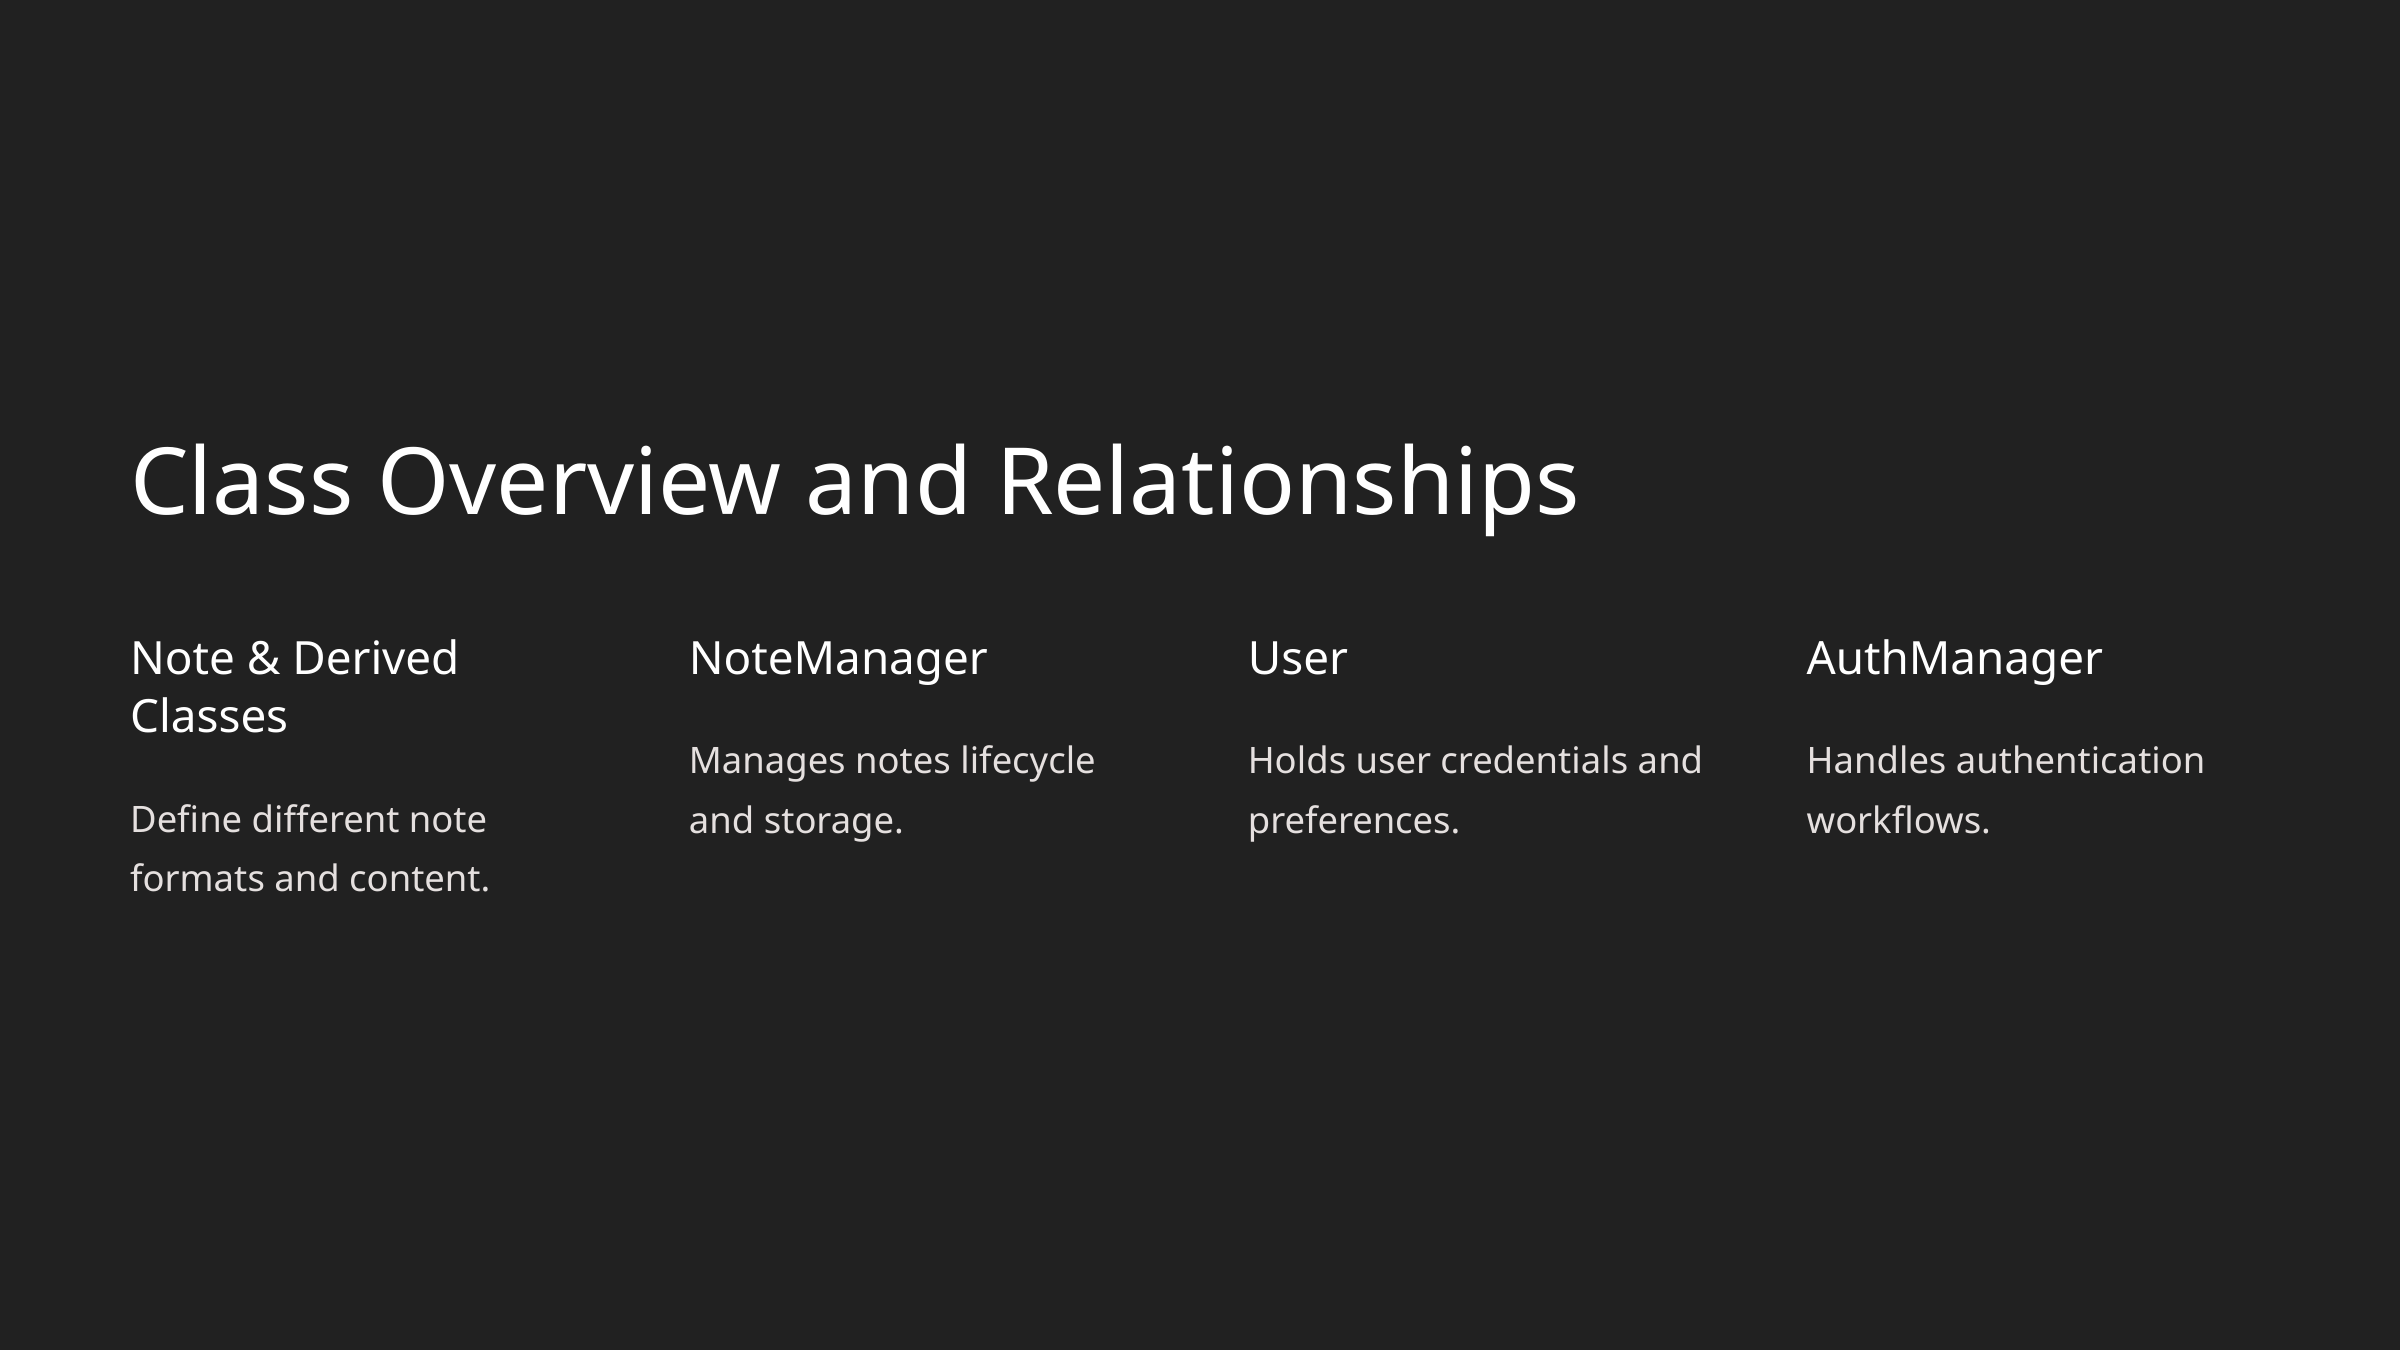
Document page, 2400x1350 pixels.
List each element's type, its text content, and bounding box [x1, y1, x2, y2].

text_box Manages notes lifecycle and storage. [688, 721, 1156, 841]
text_box User [1247, 626, 1713, 685]
text_box NoteManager [688, 626, 1155, 685]
text_box Handles authentication workflows. [1806, 721, 2274, 841]
text_box Note & Derived Classes [130, 626, 597, 743]
text_box AuthManager [1806, 626, 2272, 685]
text_box Holds user credentials and preferences. [1247, 721, 1715, 841]
text_box Class Overview and Relationships [130, 417, 1917, 534]
text_box Define different note formats and content. [130, 780, 597, 900]
